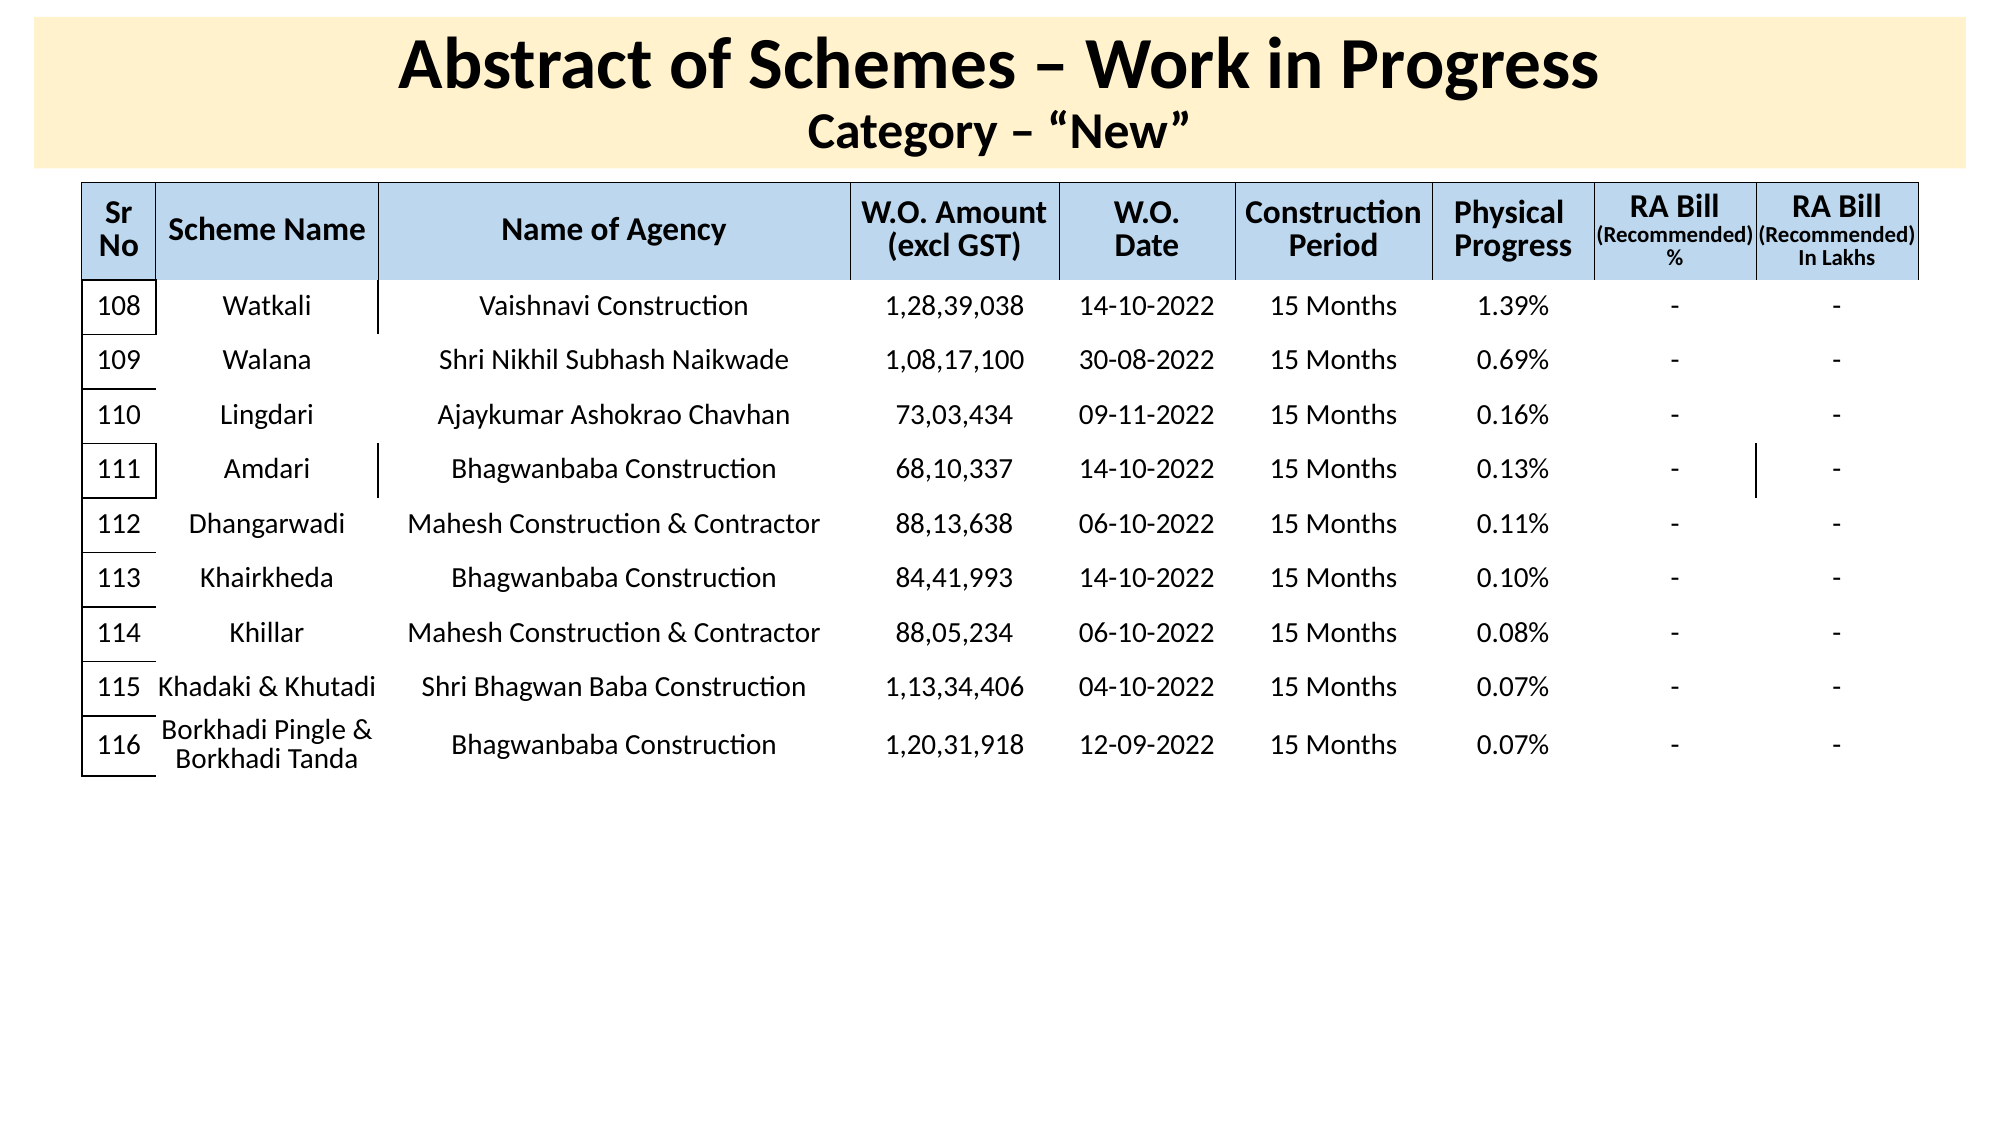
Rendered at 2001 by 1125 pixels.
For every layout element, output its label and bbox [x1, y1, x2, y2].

table_header [83, 281, 155, 334]
table_cell [83, 334, 1918, 776]
table_header [82, 183, 155, 279]
table_header [379, 183, 1918, 334]
title [34, 16, 1966, 169]
table_cell [83, 444, 155, 497]
table_header [156, 183, 378, 334]
